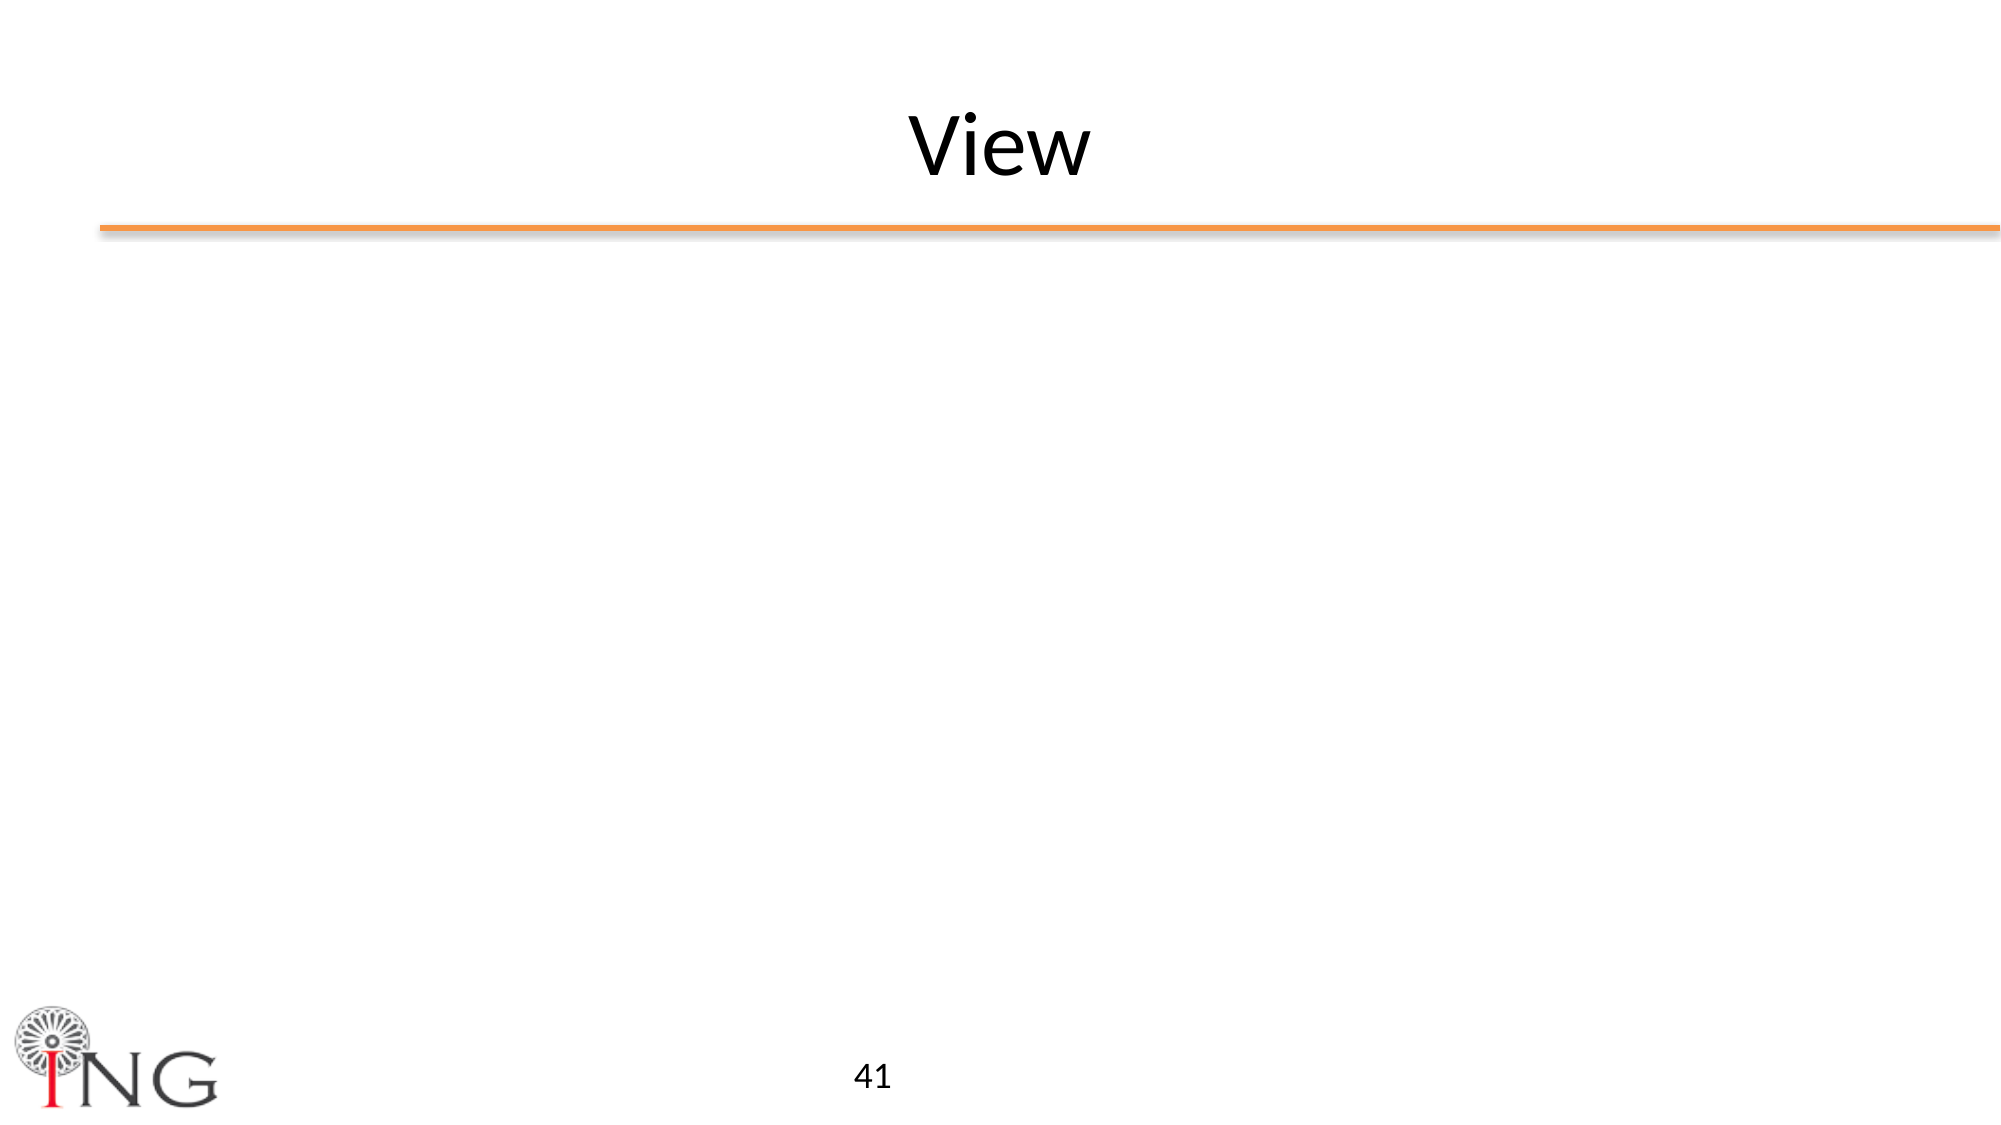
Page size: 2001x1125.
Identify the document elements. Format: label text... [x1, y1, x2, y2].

picture [0, 987, 244, 1125]
title View [99, 45, 1900, 233]
slide_number 41 [839, 1043, 1900, 1104]
